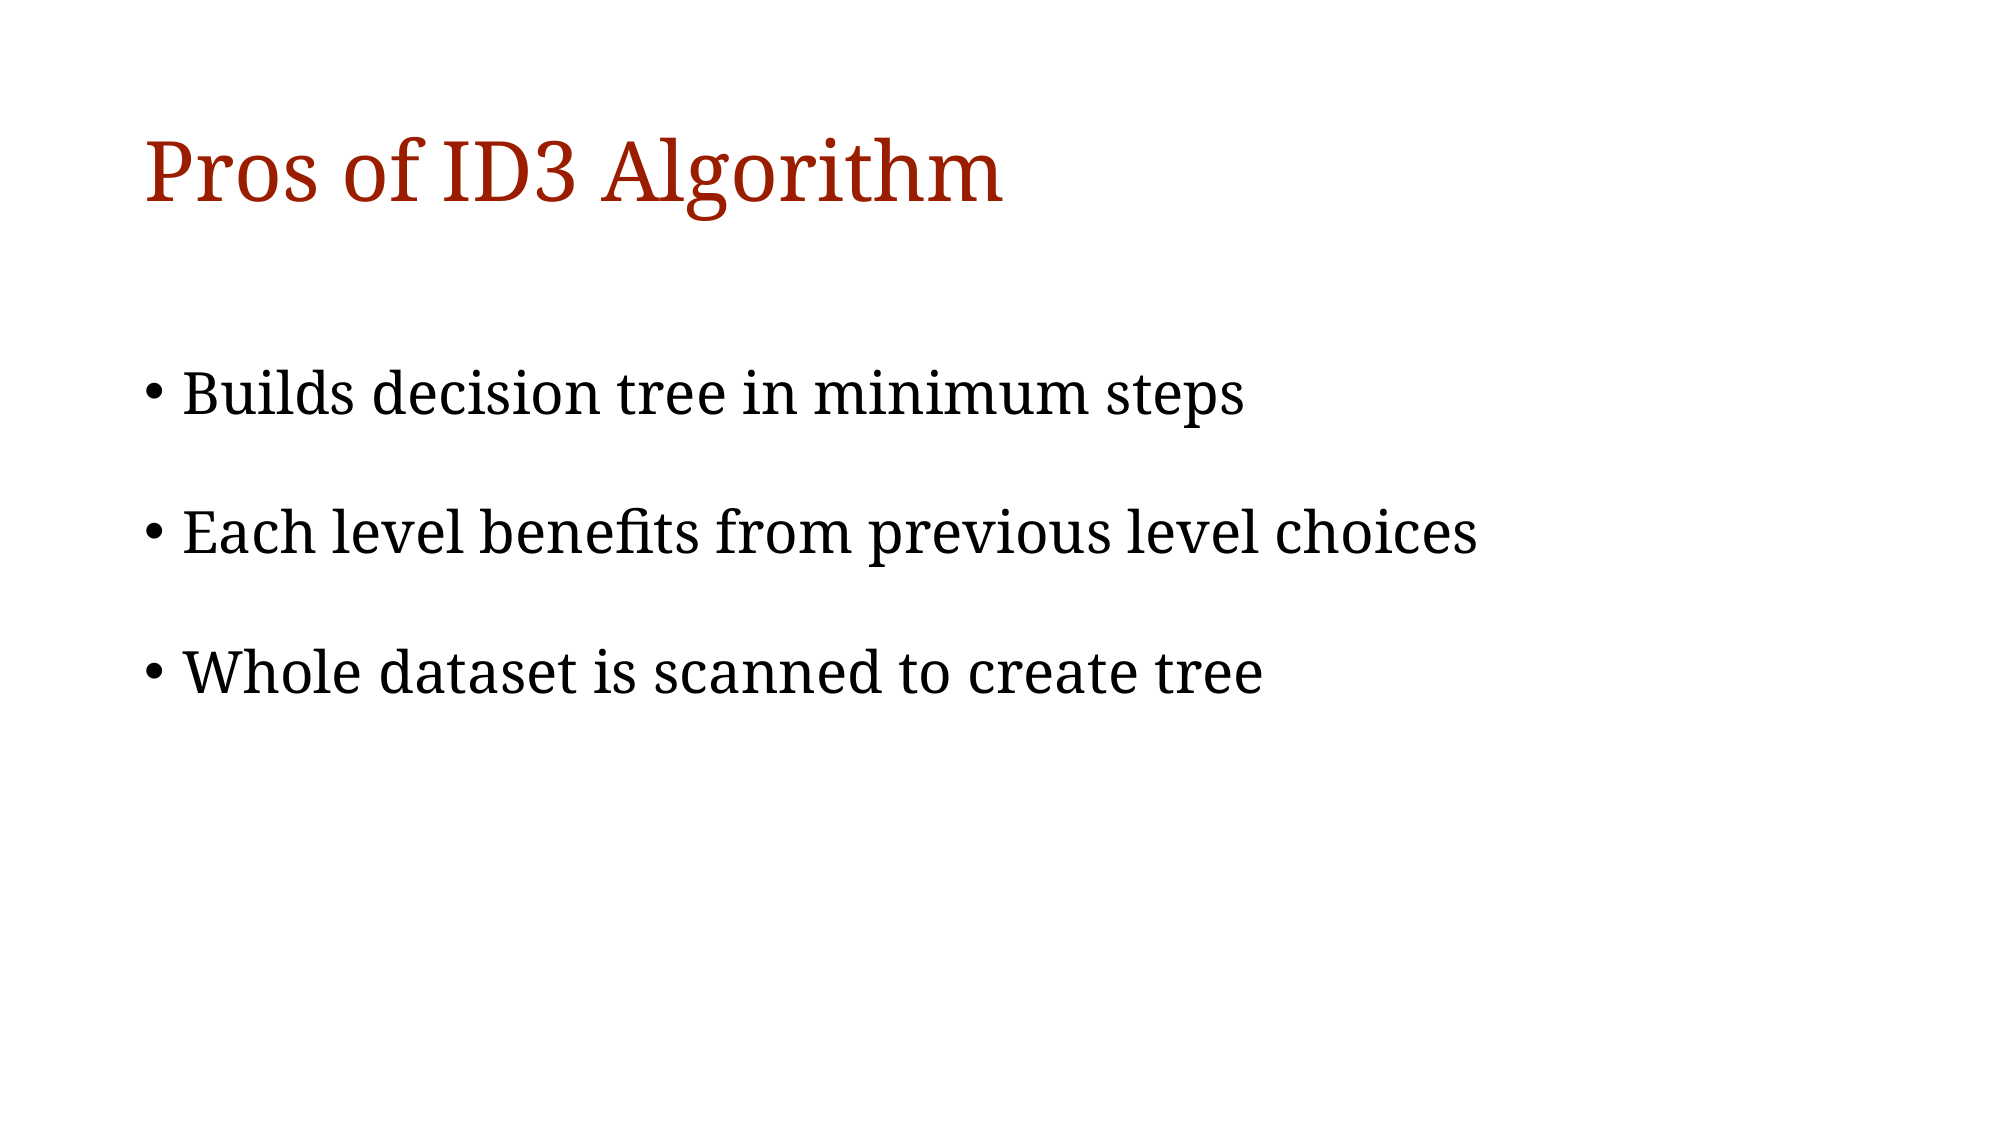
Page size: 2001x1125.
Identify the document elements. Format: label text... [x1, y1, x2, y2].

title Pros of ID3 Algorithm [136, 59, 1863, 278]
list Builds decision tree in minimum steps Each level benefits from previous level choices Whole dataset is scanned to create tree [136, 298, 1863, 1014]
